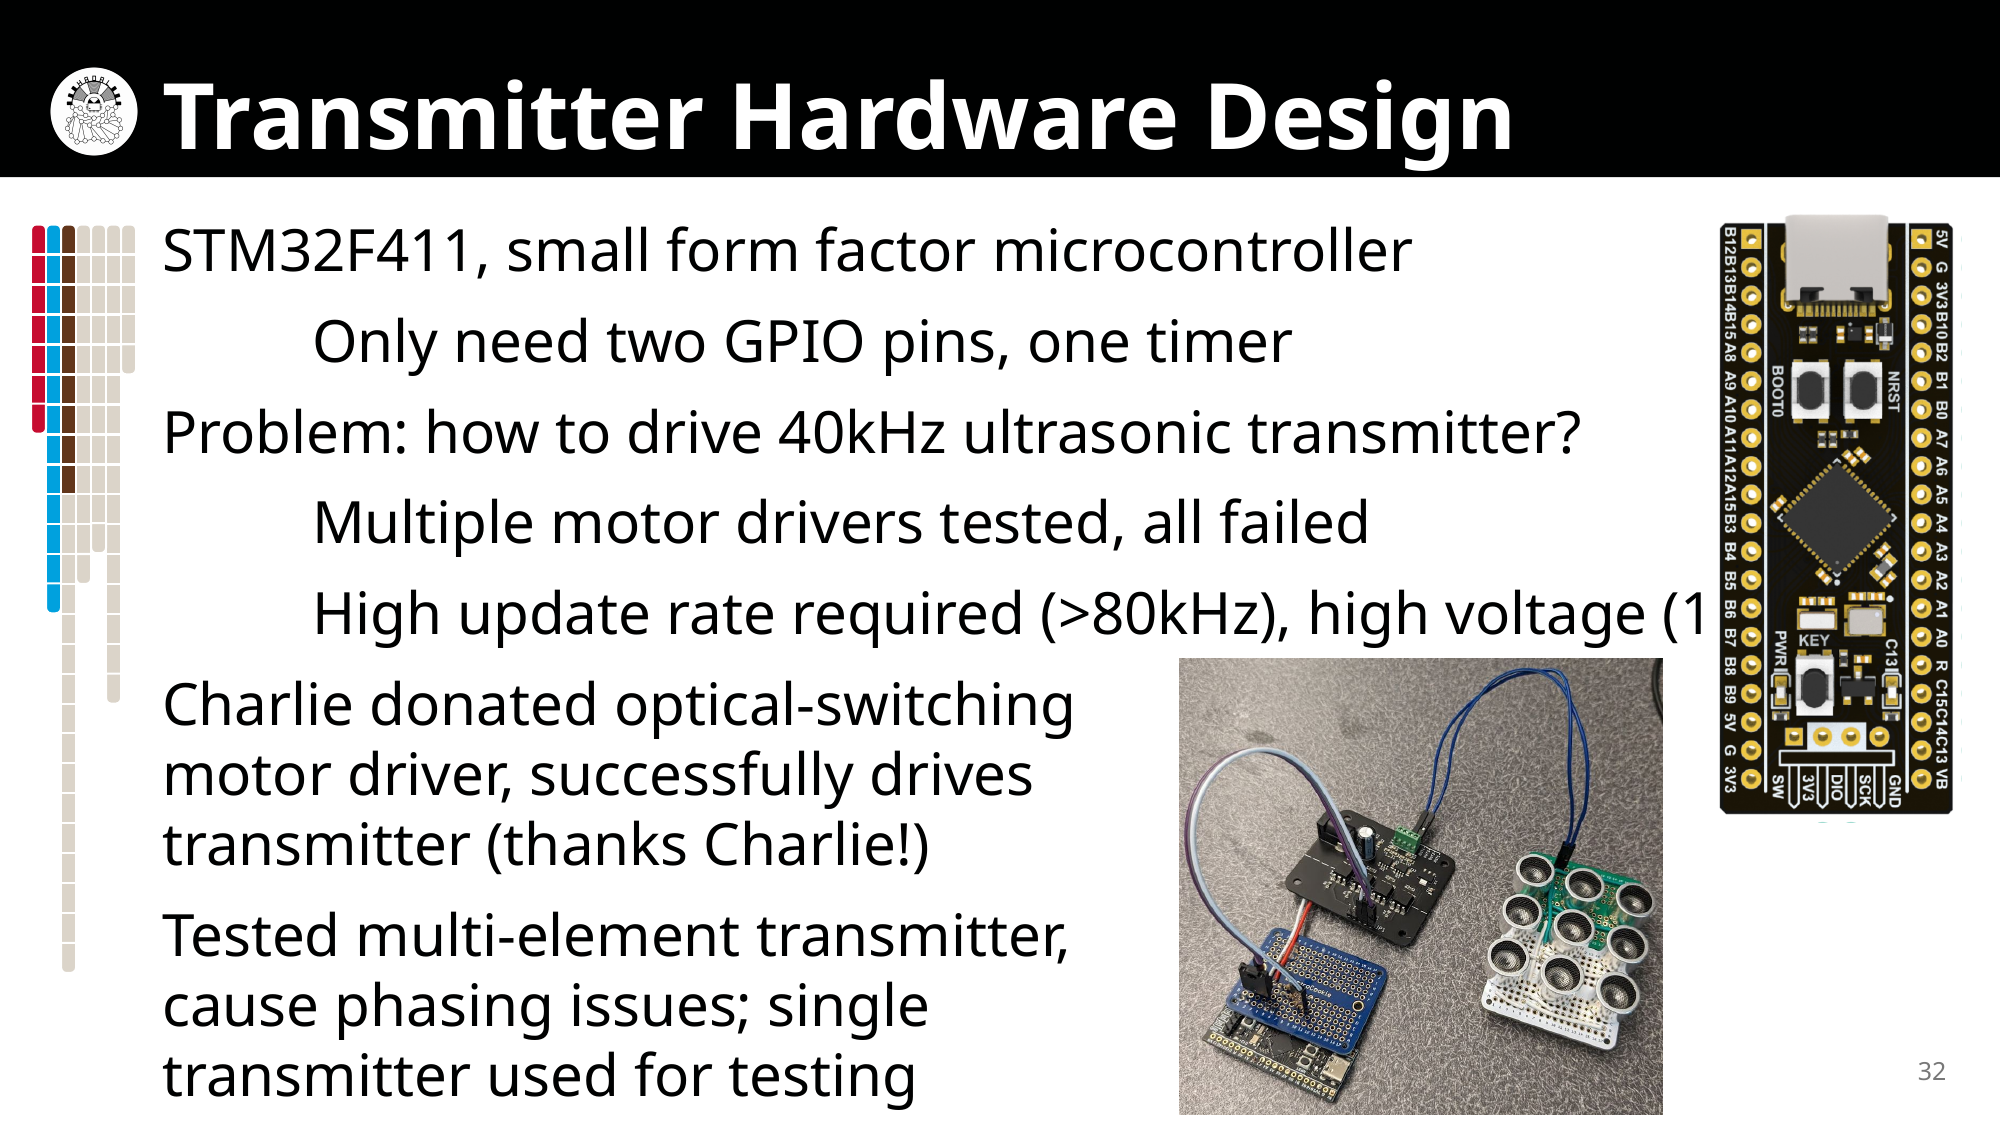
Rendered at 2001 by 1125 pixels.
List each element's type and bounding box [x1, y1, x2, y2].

picture [1178, 658, 1664, 1116]
text_box [29, 221, 138, 977]
title [147, 0, 2000, 178]
slide_number [1664, 1042, 1962, 1103]
list [147, 205, 1873, 1125]
picture [1709, 206, 1962, 824]
picture [50, 67, 138, 156]
